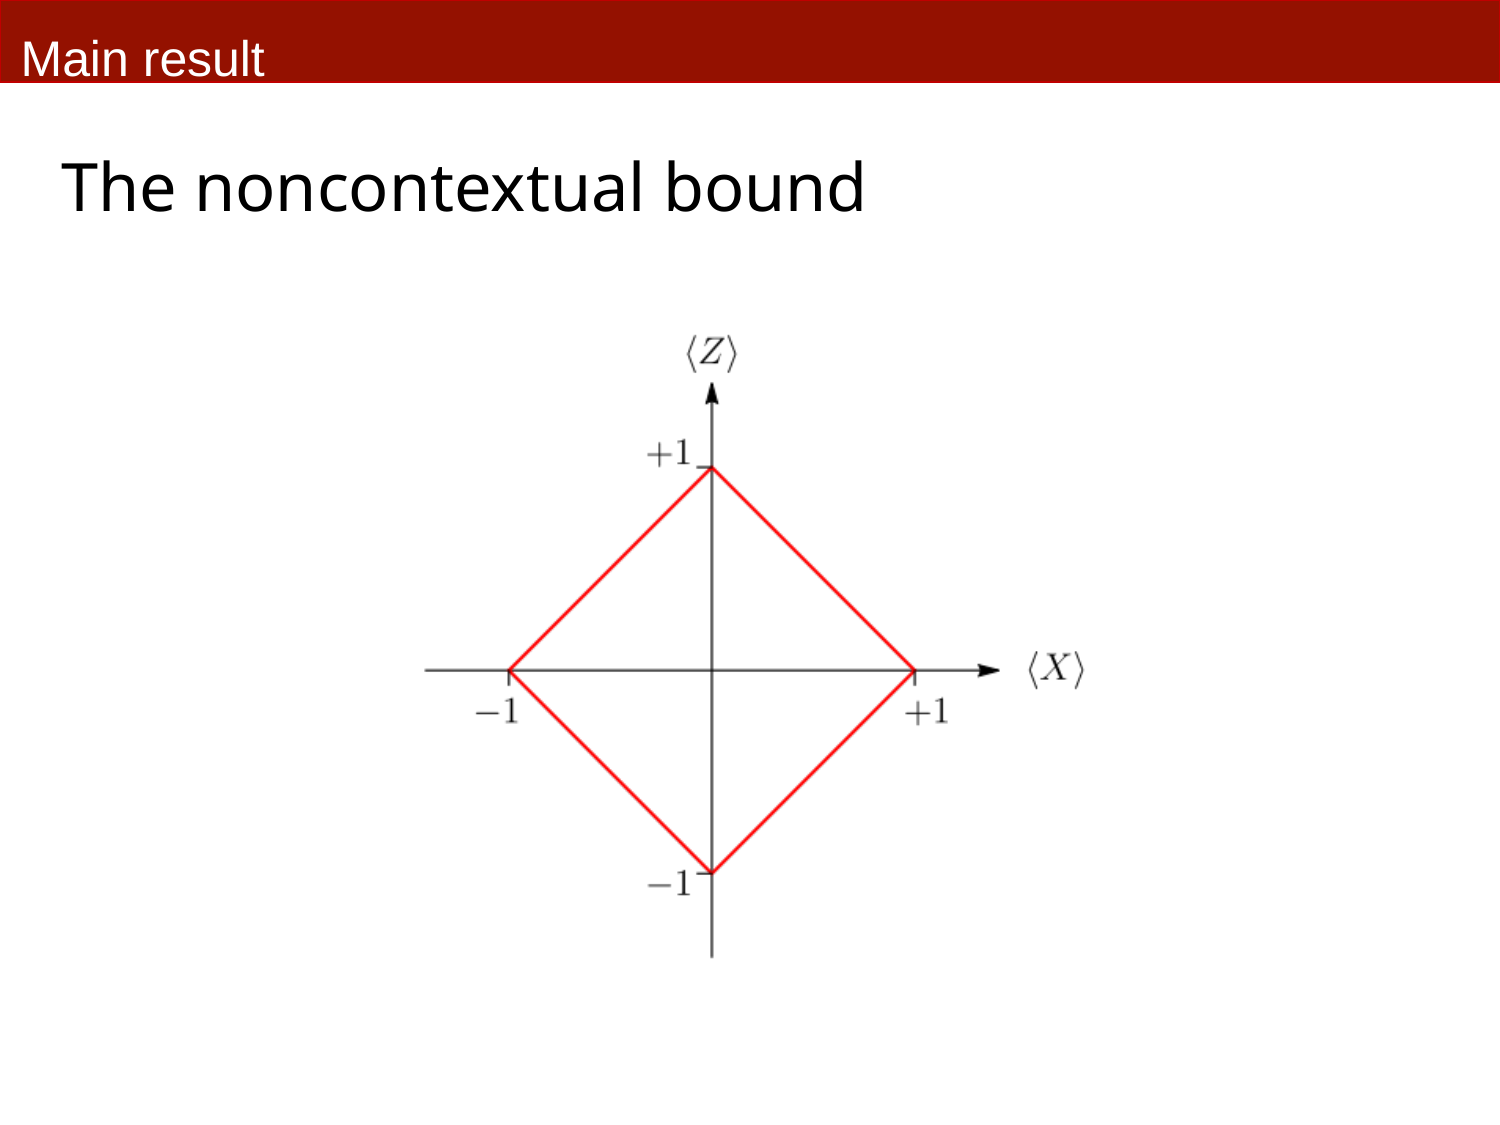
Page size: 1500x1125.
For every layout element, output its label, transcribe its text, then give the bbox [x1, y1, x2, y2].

text_box Main result [5, 18, 281, 94]
text_box [0, 0, 1500, 83]
picture [412, 329, 1088, 968]
text_box The noncontextual bound [45, 148, 1500, 233]
